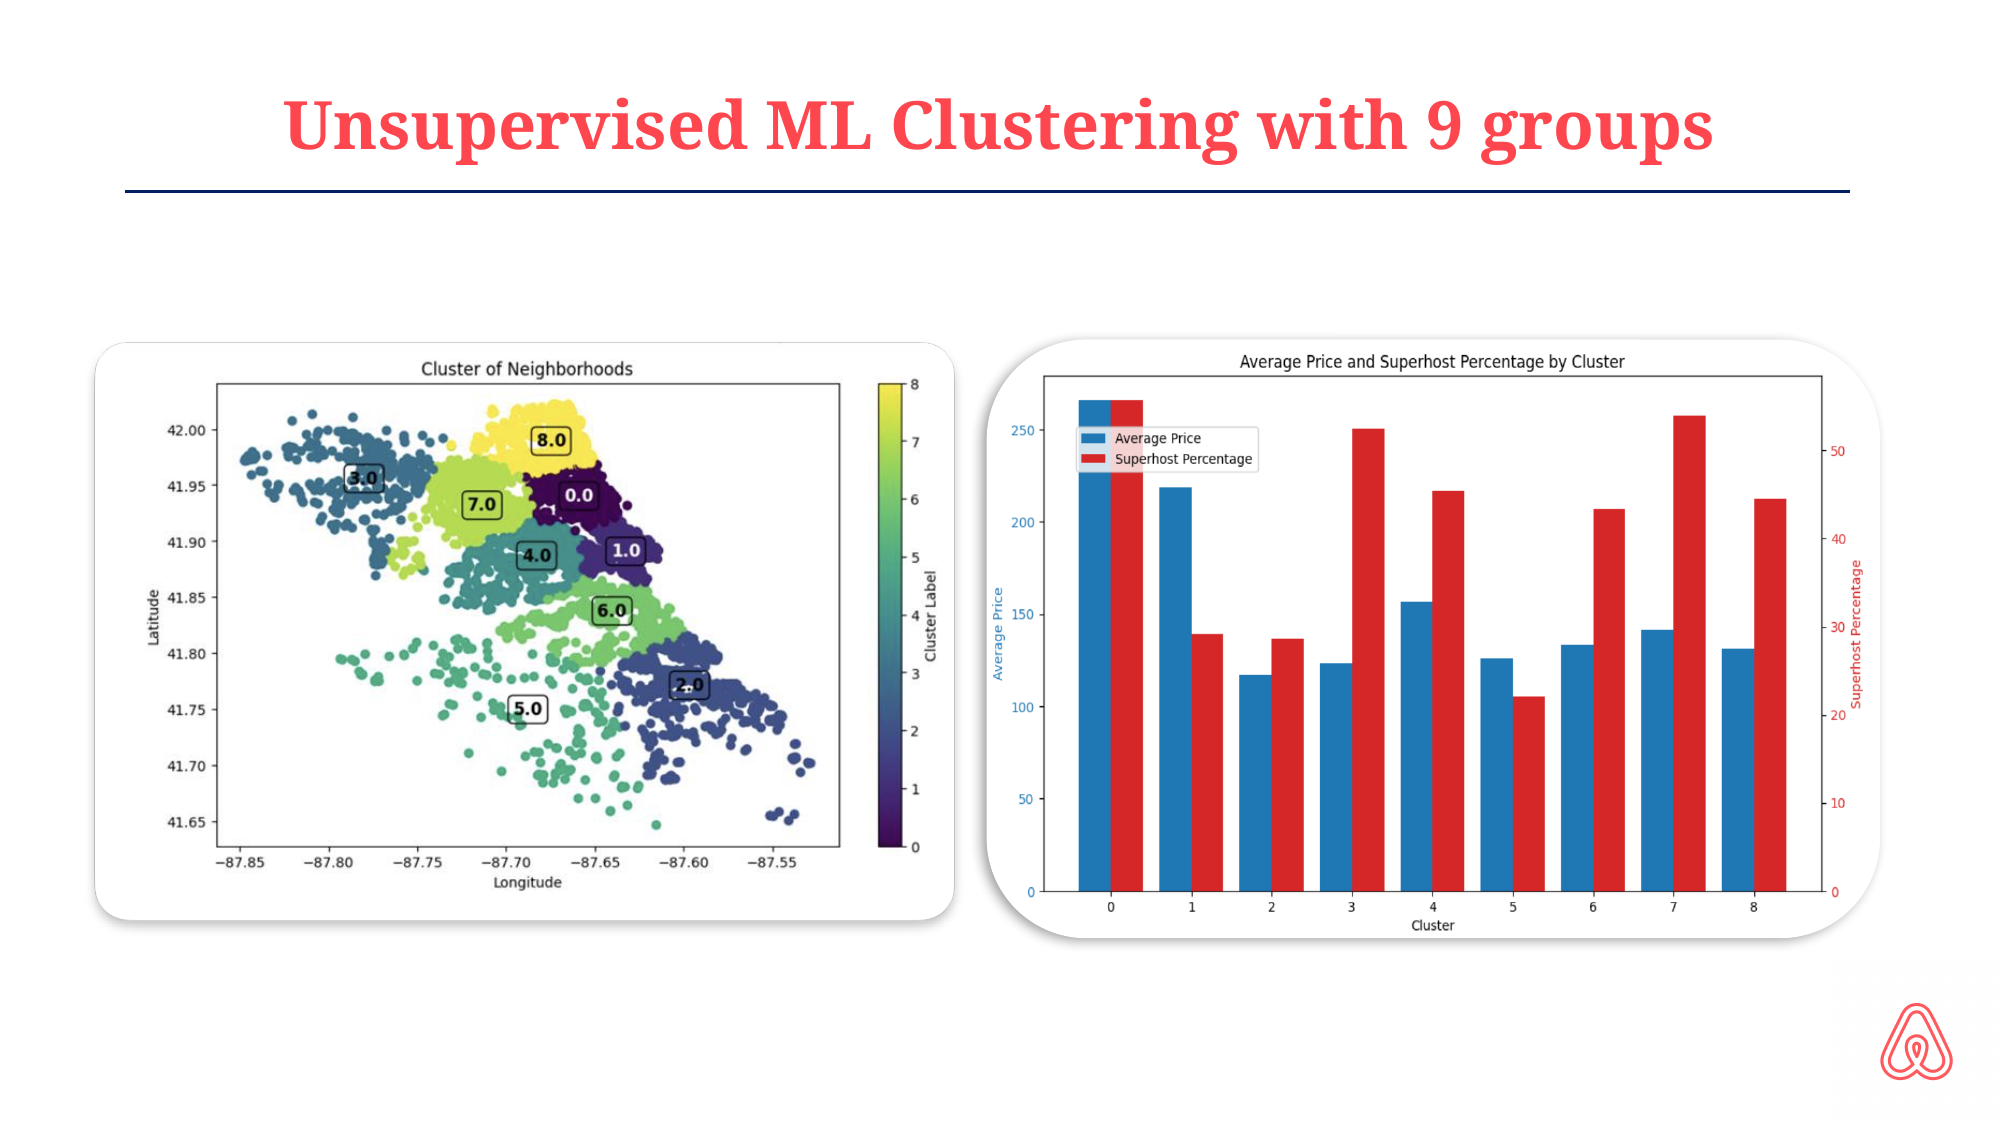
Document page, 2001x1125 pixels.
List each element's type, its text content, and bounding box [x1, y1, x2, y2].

picture [85, 339, 965, 939]
picture [1832, 957, 2000, 1125]
text_box Unsupervised ML Clustering with 9 groups [137, 79, 1863, 178]
picture [986, 338, 1881, 939]
